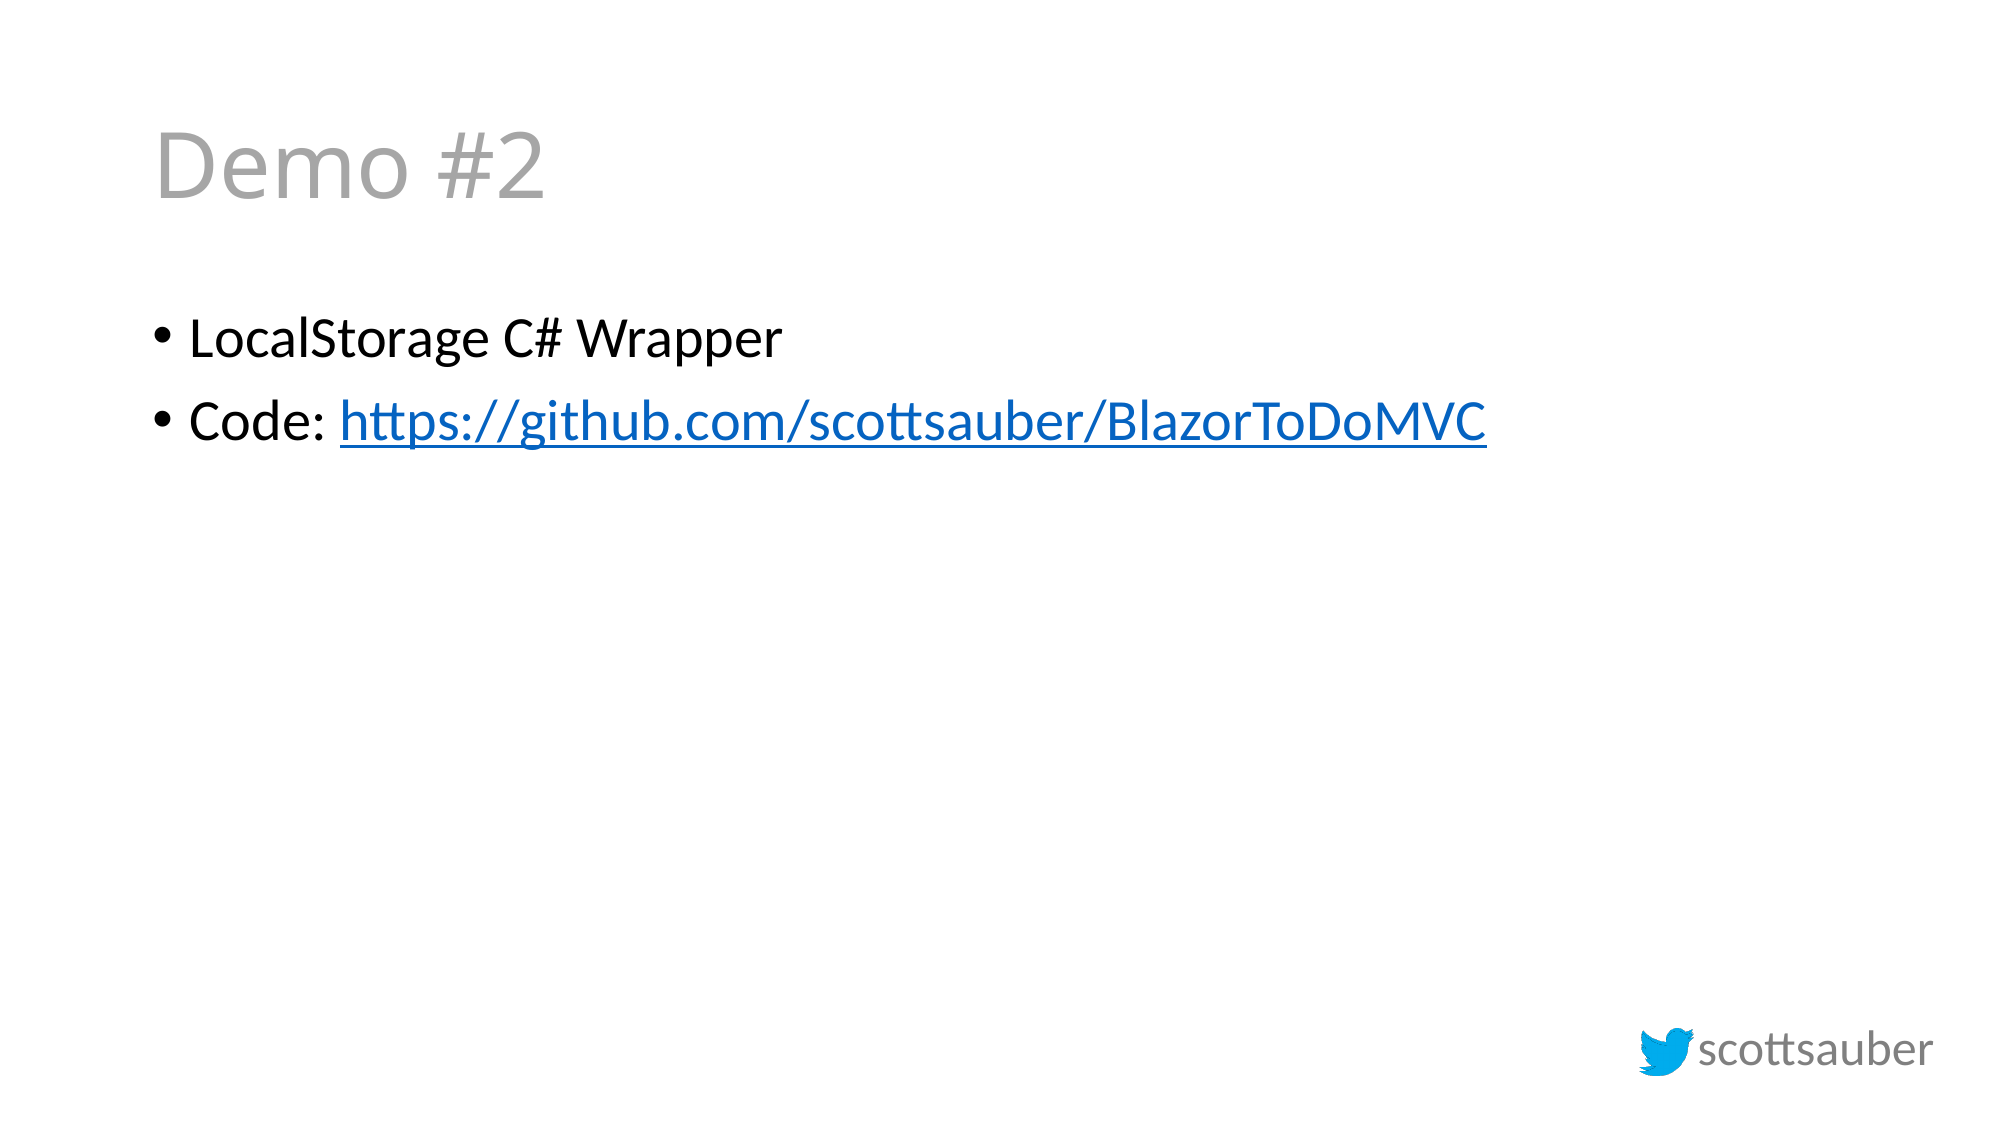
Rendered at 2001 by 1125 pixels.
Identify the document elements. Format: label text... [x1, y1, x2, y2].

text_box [1639, 1014, 1986, 1093]
title Demo #2 [137, 59, 1863, 278]
list LocalStorage C# Wrapper Code: https://github.com/scottsauber/BlazorToDoMVC [137, 299, 1863, 1108]
